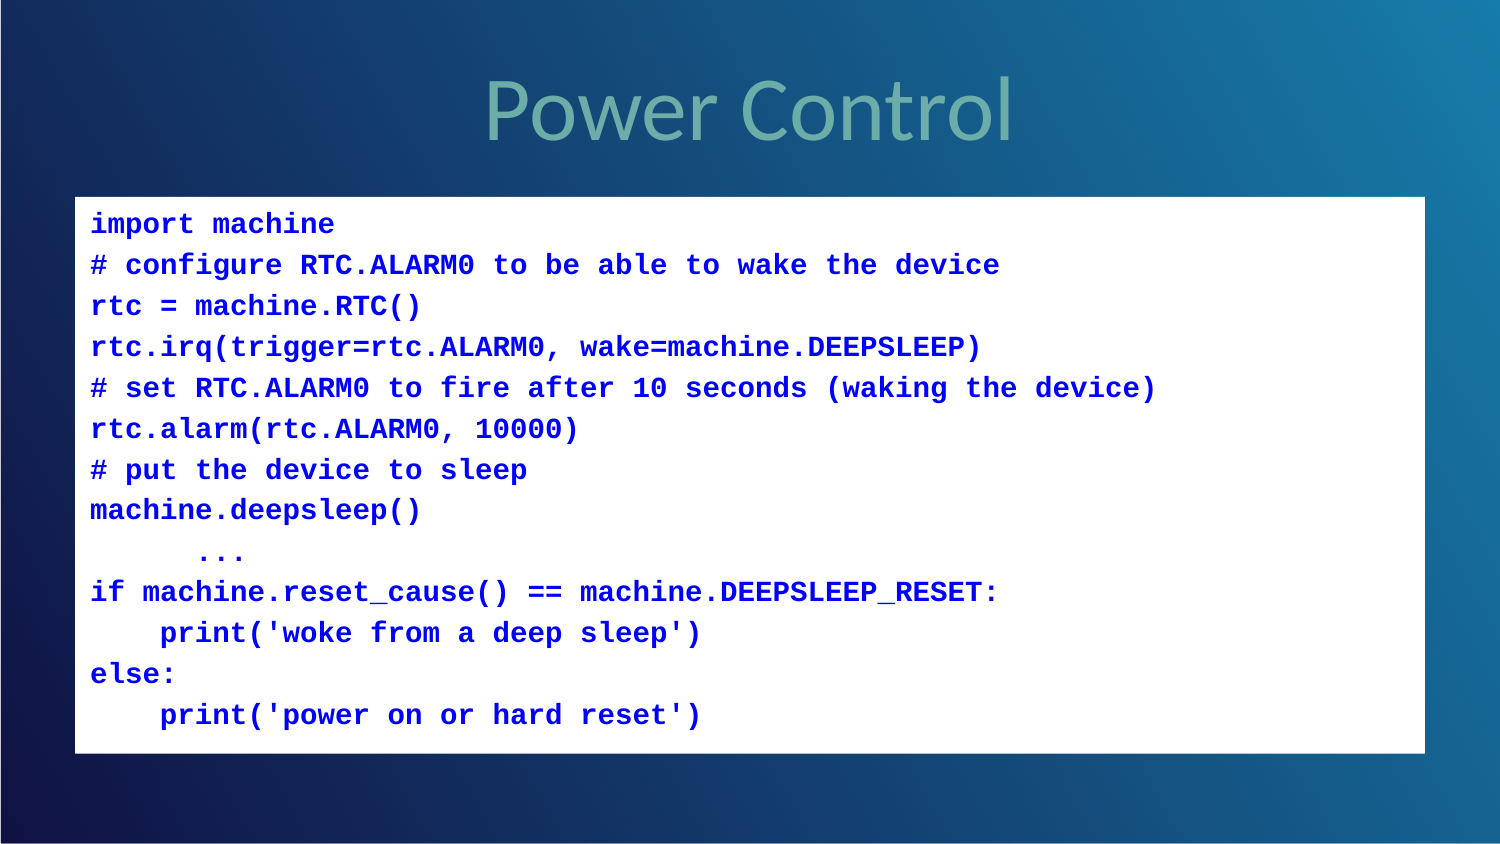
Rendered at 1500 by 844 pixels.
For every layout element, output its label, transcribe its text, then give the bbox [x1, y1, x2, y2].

title Power Control [75, 33, 1425, 175]
picture [0, 0, 1500, 844]
list import machine # configure RTC.ALARM0 to be able to wake the device rtc = machine.RTC() rtc.irq(trigger=rtc.ALARM0, wake=machine.DEEPSLEEP) # set RTC.ALARM0 to fire after 10 seconds (waking the device) rtc.alarm(rtc.ALARM0, 10000) # put the device to sleep machine.deepsleep() ... if machine.reset_cause() == machine.DEEPSLEEP_RESET: print('woke from a deep sleep') else: print('power on or hard reset') [75, 196, 1425, 754]
